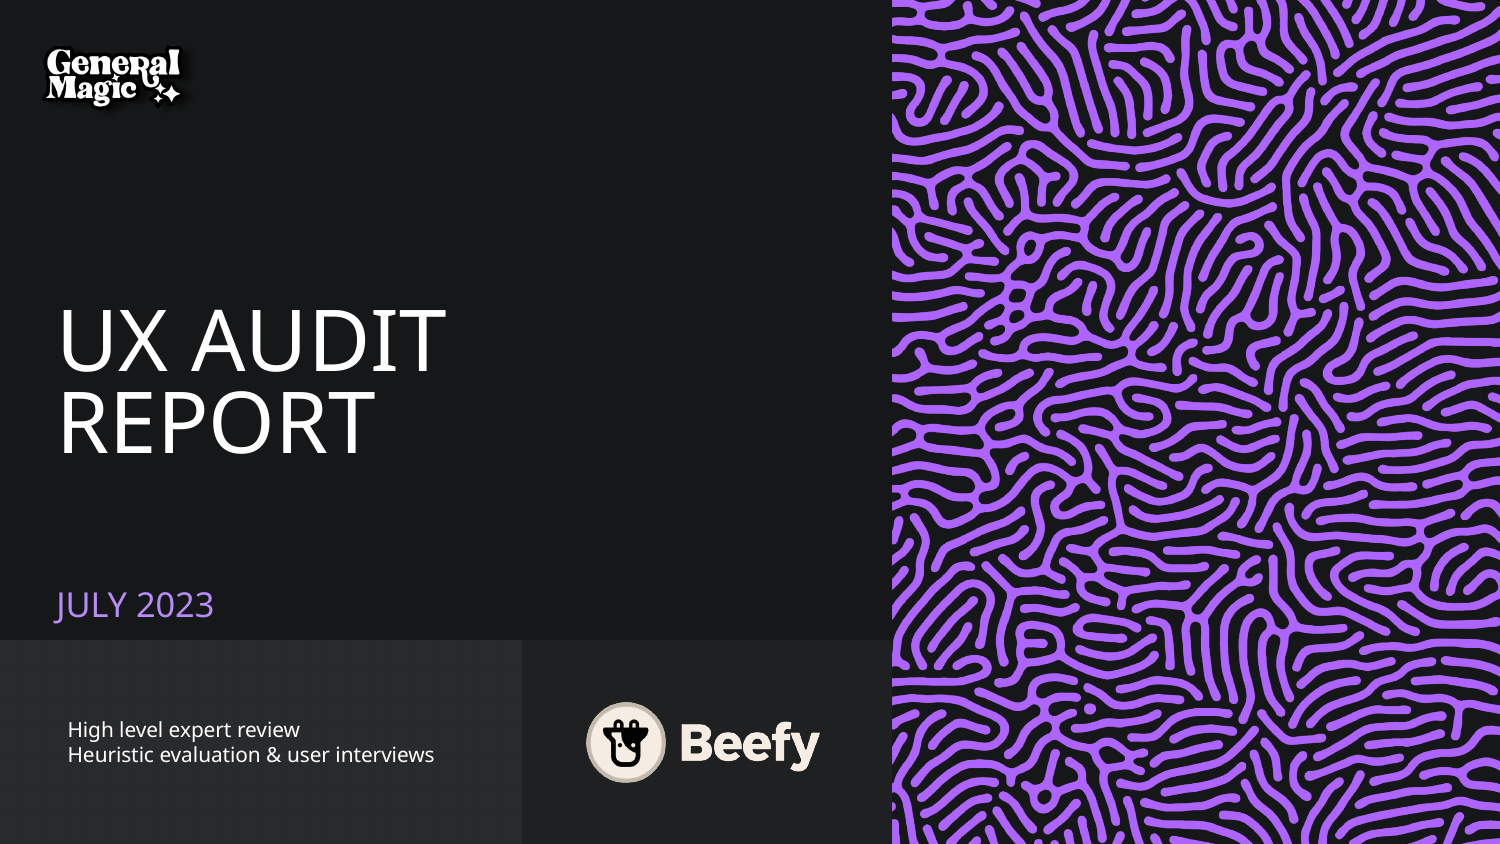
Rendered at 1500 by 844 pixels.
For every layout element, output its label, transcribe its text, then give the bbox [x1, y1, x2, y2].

text_box UX AUDIT REPORT [41, 291, 477, 485]
picture [41, 40, 201, 120]
text_box JULY 2023 [41, 547, 275, 639]
picture [0, 0, 1500, 844]
